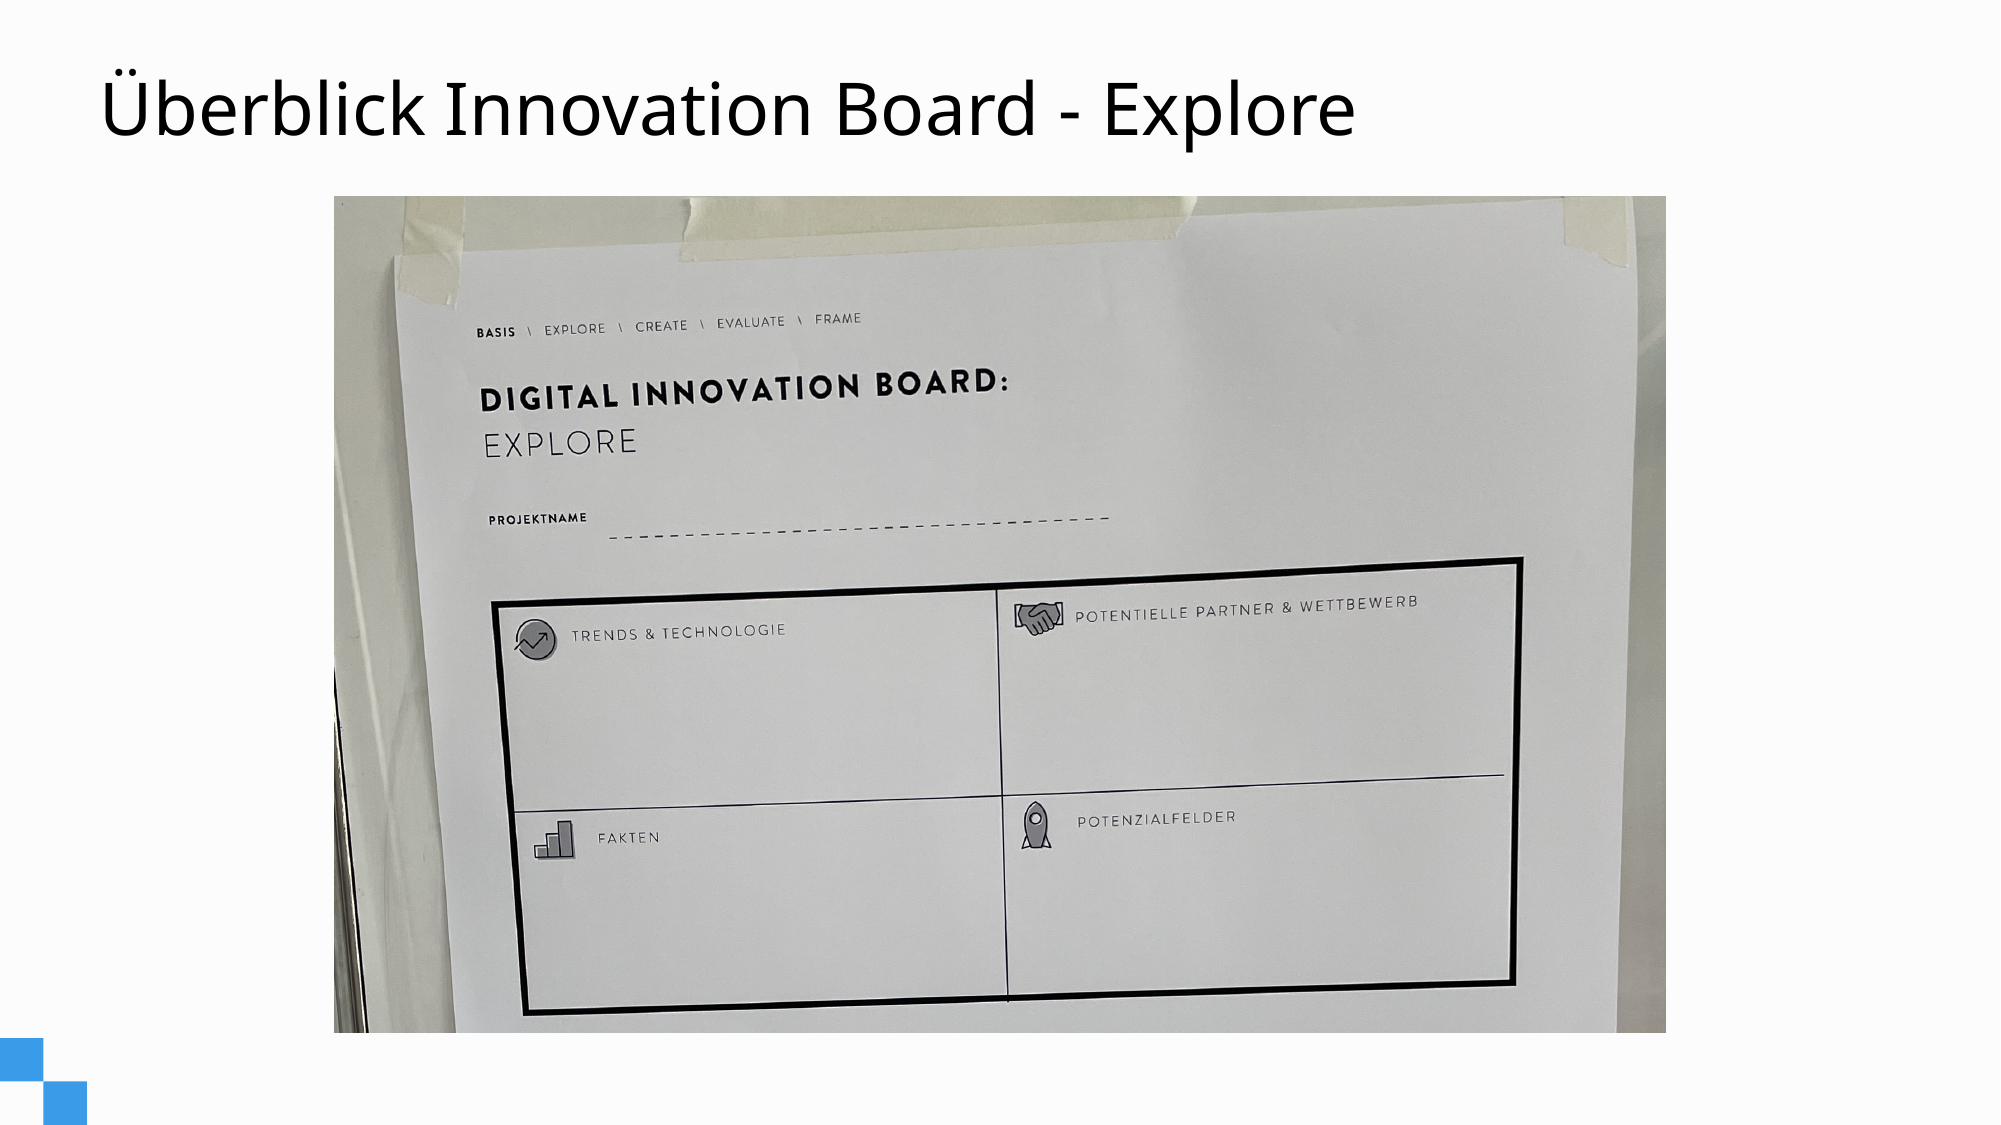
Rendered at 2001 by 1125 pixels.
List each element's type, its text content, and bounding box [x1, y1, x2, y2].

title Überblick Innovation Board - Explore [84, 64, 1810, 132]
picture [333, 196, 1666, 1033]
